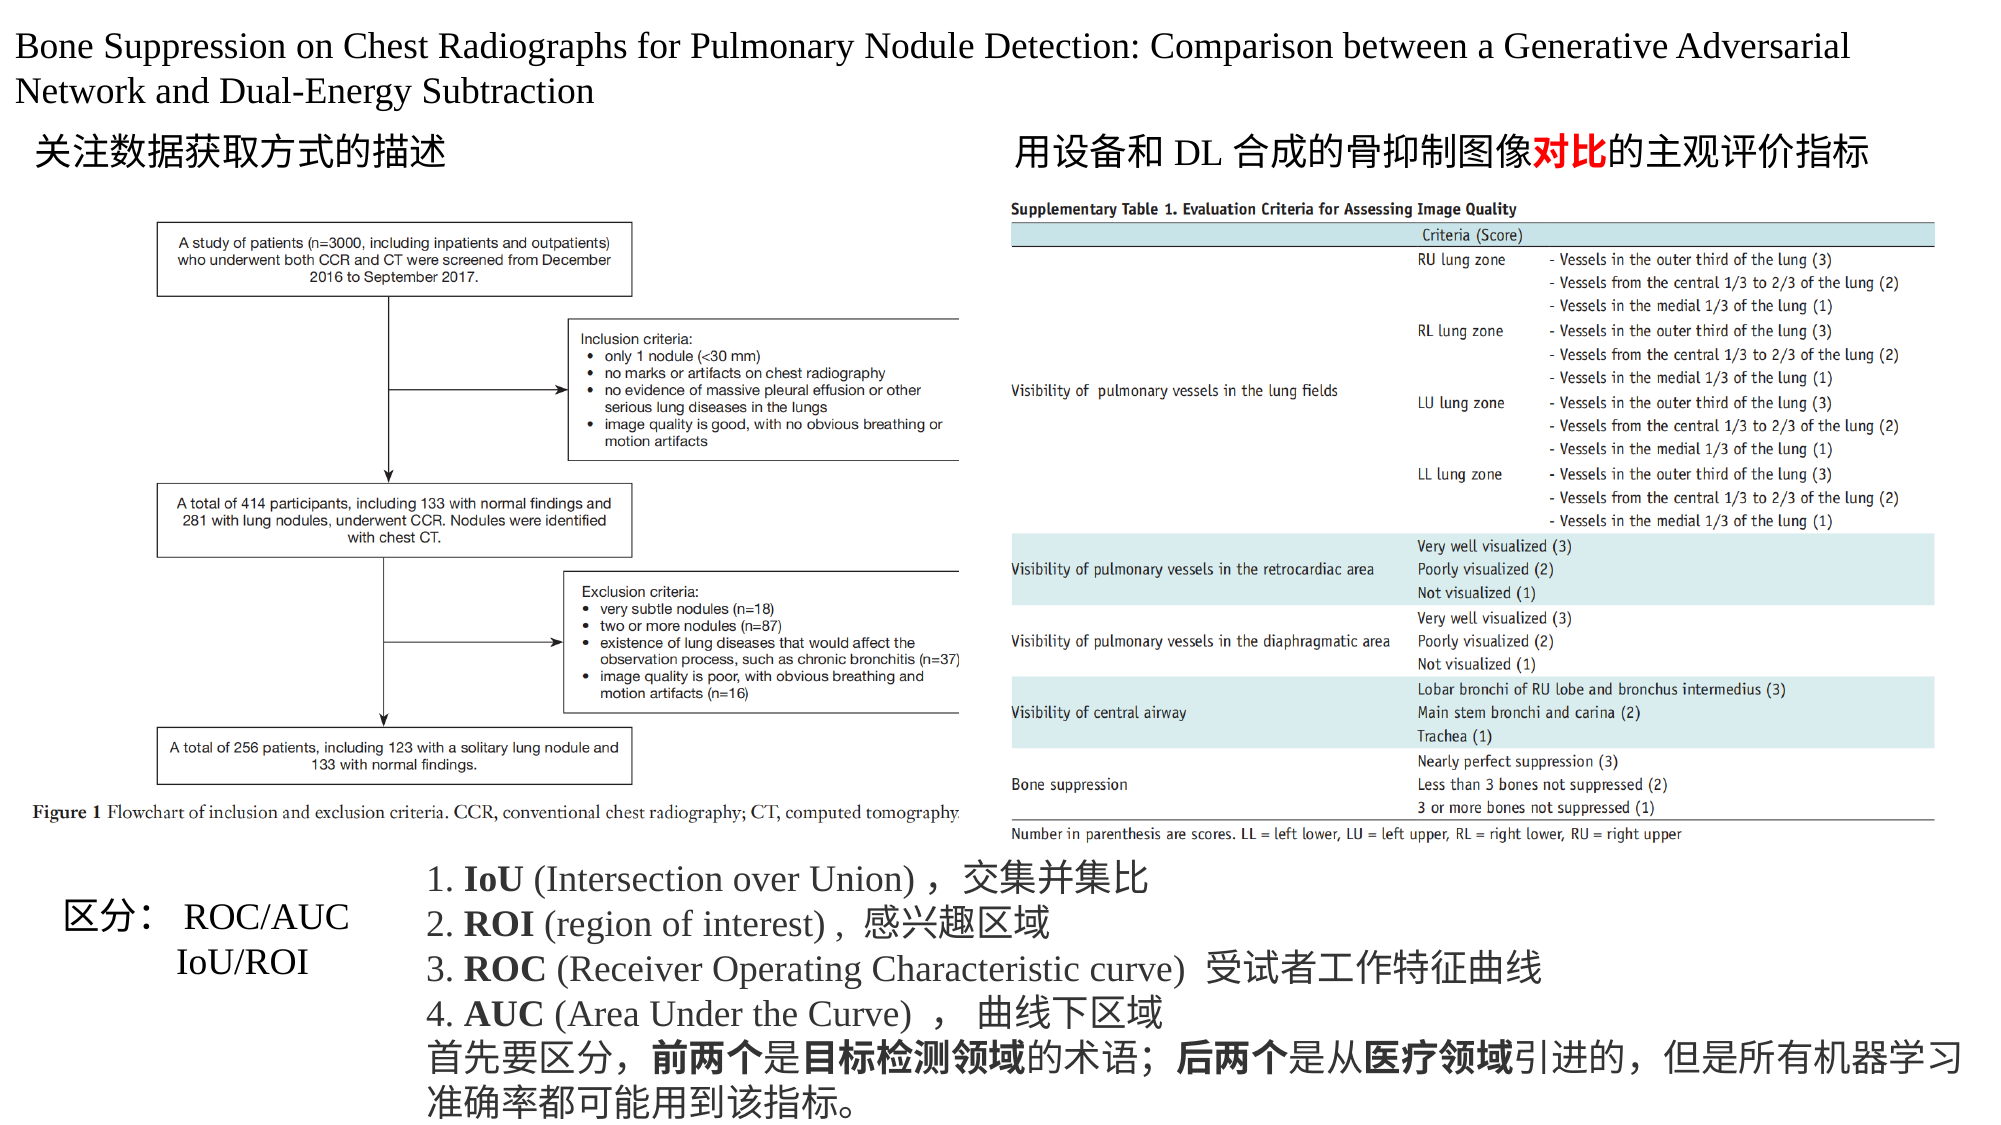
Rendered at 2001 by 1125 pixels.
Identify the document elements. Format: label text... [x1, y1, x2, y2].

text_box 用设备和DL合成的骨抑制图像对比的主观评价指标 [999, 120, 1929, 181]
text_box Bone Suppression on Chest Radiographs for Pulmonary Nodule Detection: Comparison between a Generative Adversarial Network and Dual-Energy Subtraction [0, 13, 2000, 119]
text_box 区分：ROC/AUC IoU/ROI [47, 884, 411, 990]
picture [0, 181, 2000, 862]
text_box 关注数据获取方式的描述 [20, 120, 532, 181]
text_box 1. IoU (Intersection over Union)，交集并集比 2. ROI (region of interest) , 感兴趣区域 3. ROC (Receiver Operating Characteristic curve) 受试者工作特征曲线 4. AUC (Area Under the Curve) ， 曲线下区域 首先要区分，前两个是目标检测领域的术语；后两个是从医疗领域引进的，但是所有机器学习准确率都可能用到该指标。 [411, 846, 2000, 1125]
